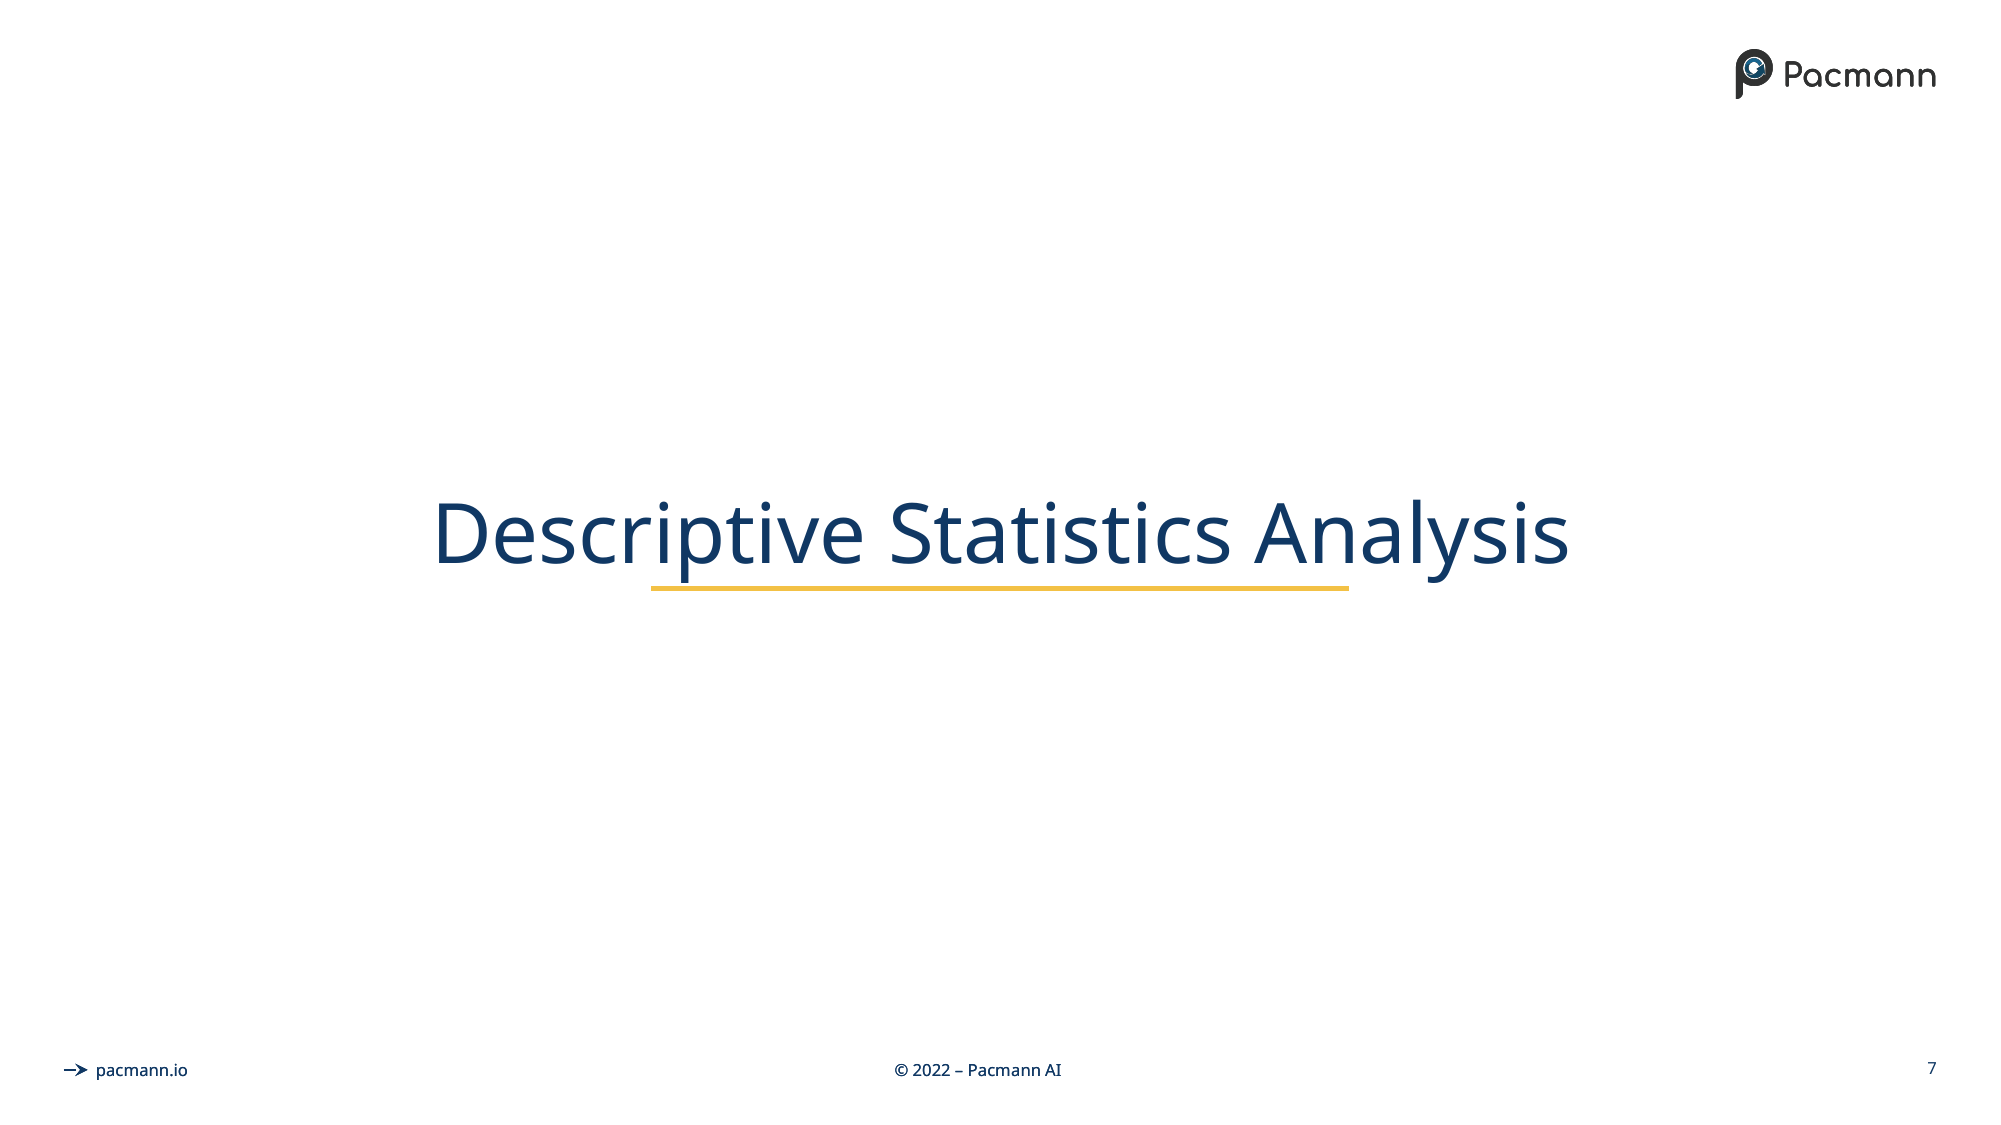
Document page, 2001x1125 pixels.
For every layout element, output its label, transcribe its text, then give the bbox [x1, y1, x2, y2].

picture [1707, 36, 1966, 112]
title Descriptive Statistics Analysis [51, 441, 1952, 589]
